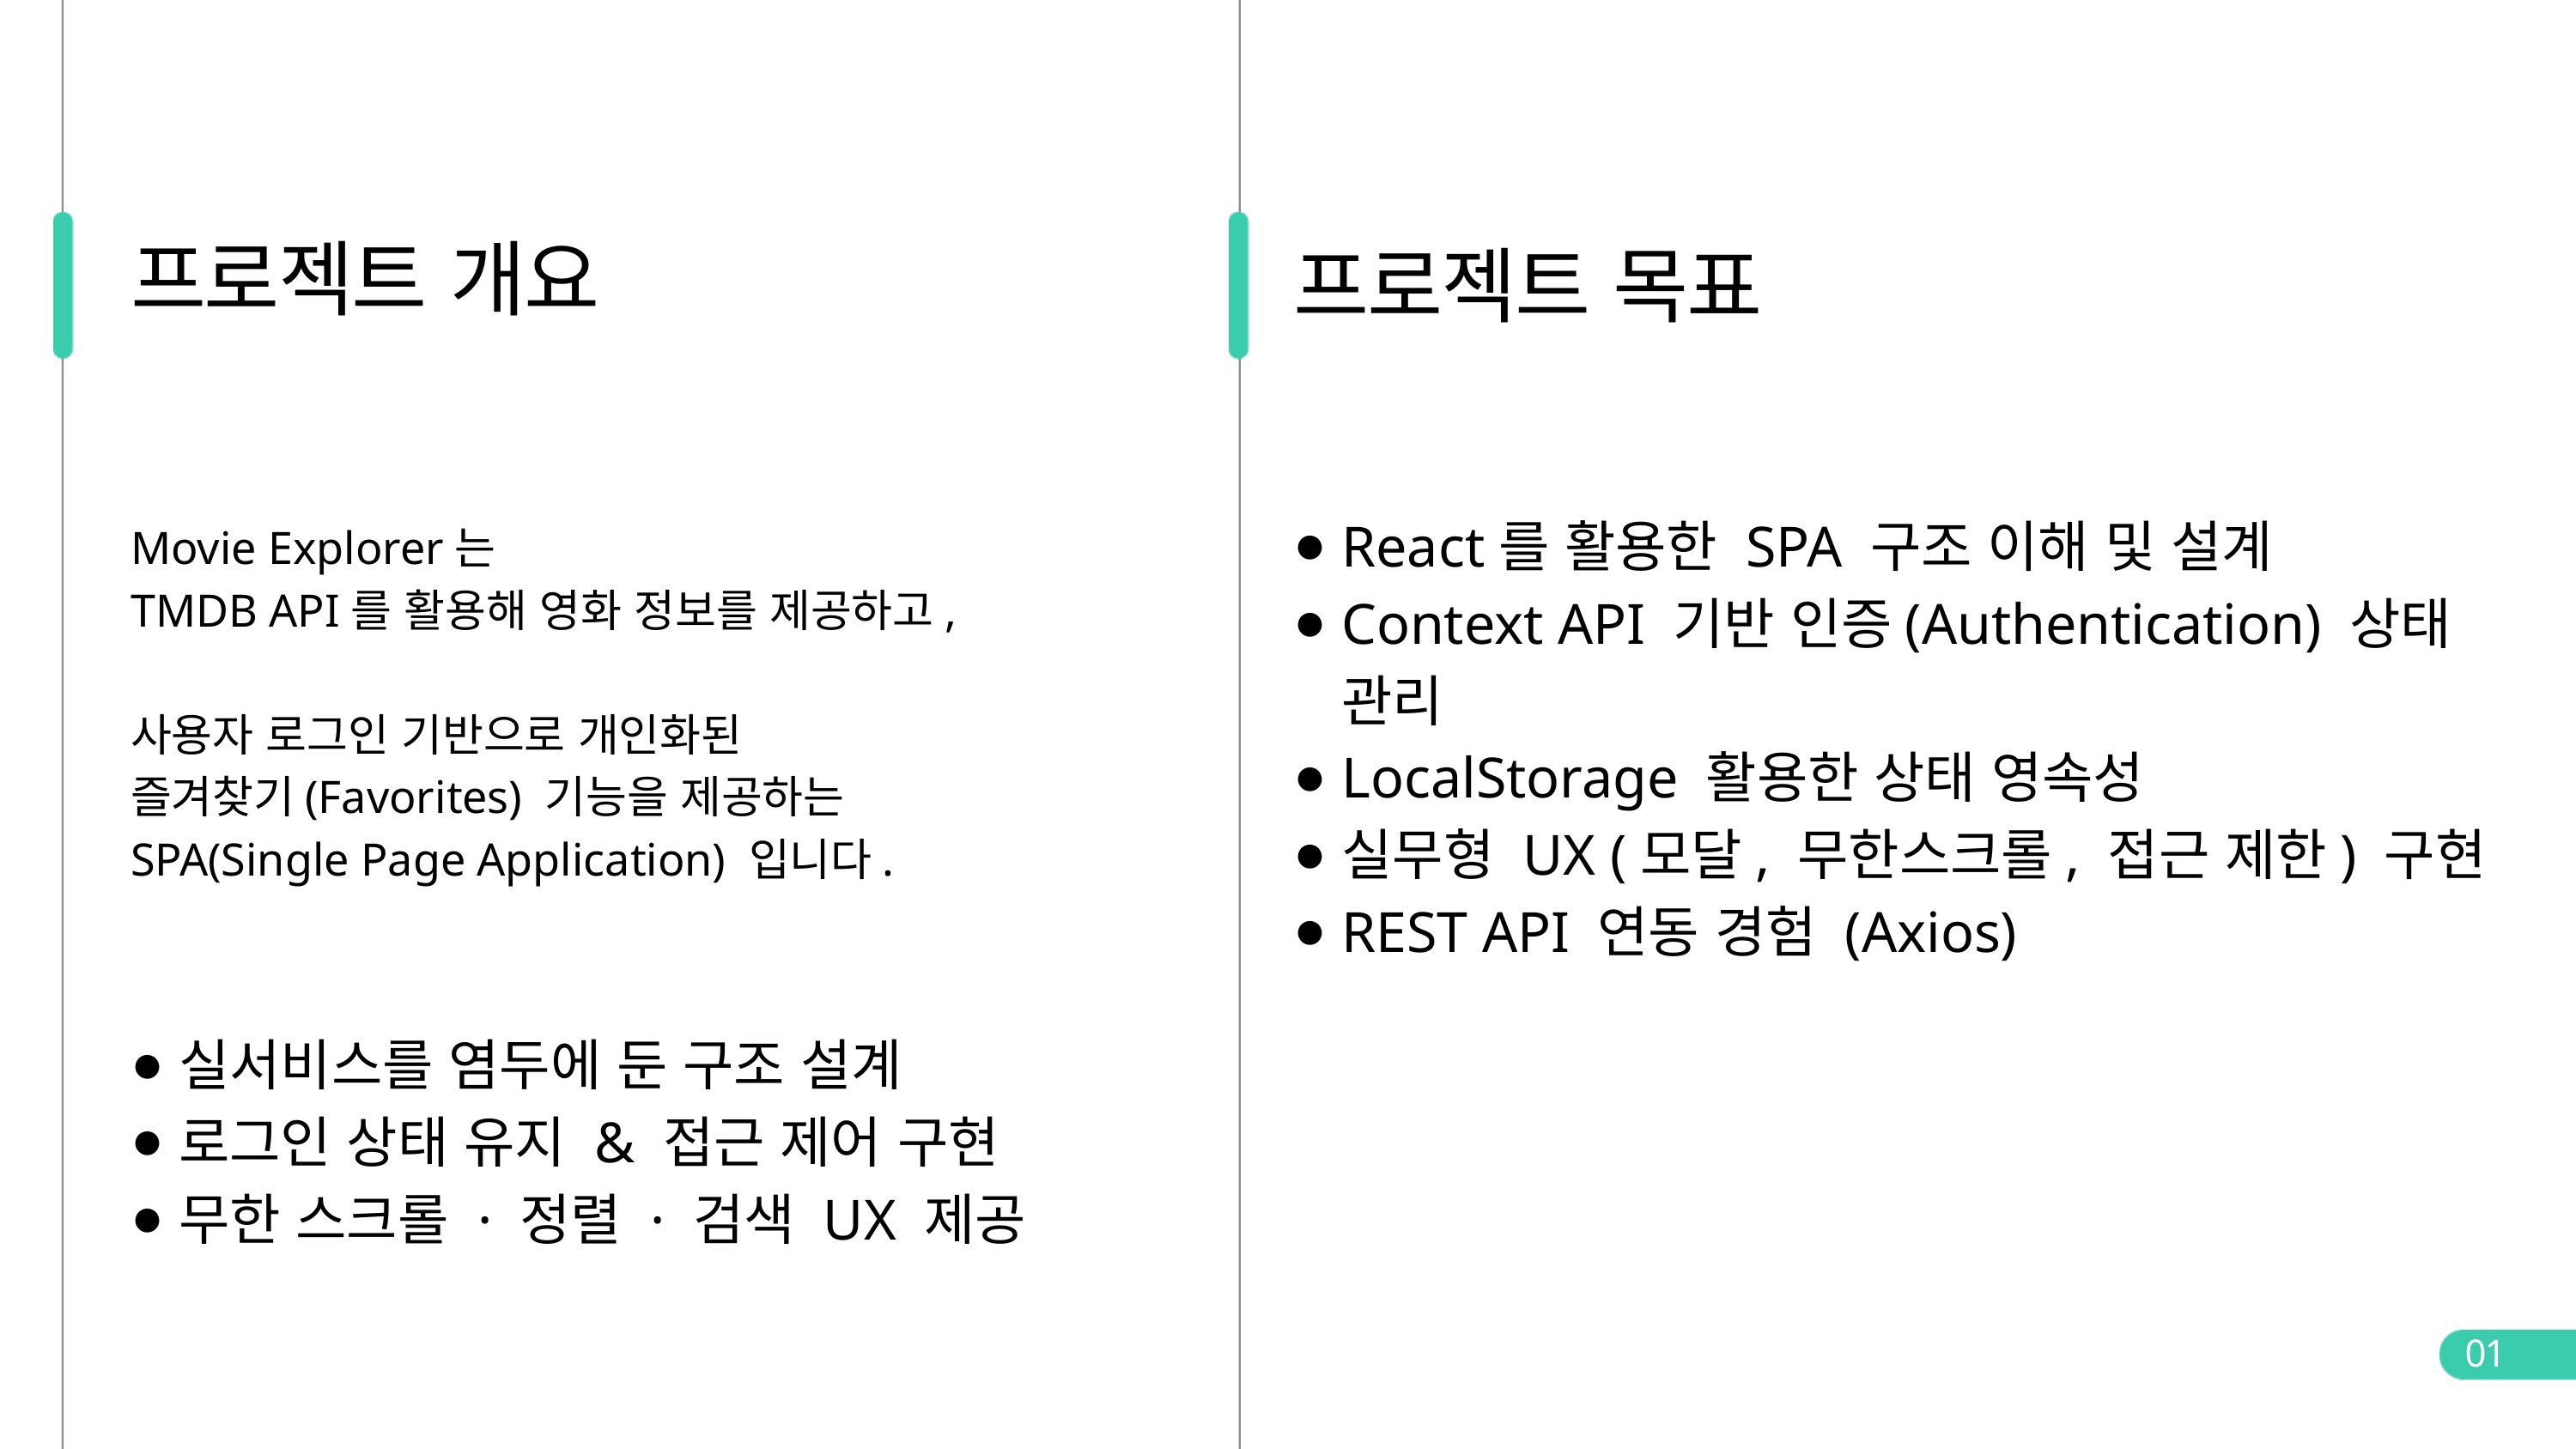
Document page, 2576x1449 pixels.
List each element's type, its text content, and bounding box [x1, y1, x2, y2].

text_box Movie Explorer는 TMDB API를 활용해 영화 정보를 제공하고, 사용자 로그인 기반으로 개인화된 즐겨찾기(Favorites) 기능을 제공하는 SPA(Single Page Application) 입니다. [131, 743, 1009, 891]
text_box 실서비스를 염두에 둔 구조 설계 로그인 상태 유지 & 접근 제어 구현 무한 스크롤 · 정렬 · 검색 UX 제공 [131, 1019, 1052, 1254]
picture [2439, 1330, 2576, 1381]
text_box 프로젝트 개요 [131, 221, 787, 338]
picture [0, 0, 1976, 1449]
text_box 01 [2433, 1326, 2506, 1381]
text_box Movie Explorer는 TMDB API를 활용해 영화 정보를 제공하고, 사용자 로그인 기반으로 개인화된 즐겨찾기(Favorites) 기능을 제공하는 SPA(Single Page Application) 입니다. [131, 511, 1009, 731]
text_box React를 활용한 SPA 구조 이해 및 설계 Context API 기반 인증(Authentication) 상태 관리 LocalStorage 활용한 상태 영속성 실무형 UX (모달, 무한스크롤, 접근 제한) 구현 REST API 연동 경험 (Axios) [1293, 500, 2518, 889]
text_box 프로젝트 목표 [1293, 228, 1950, 346]
